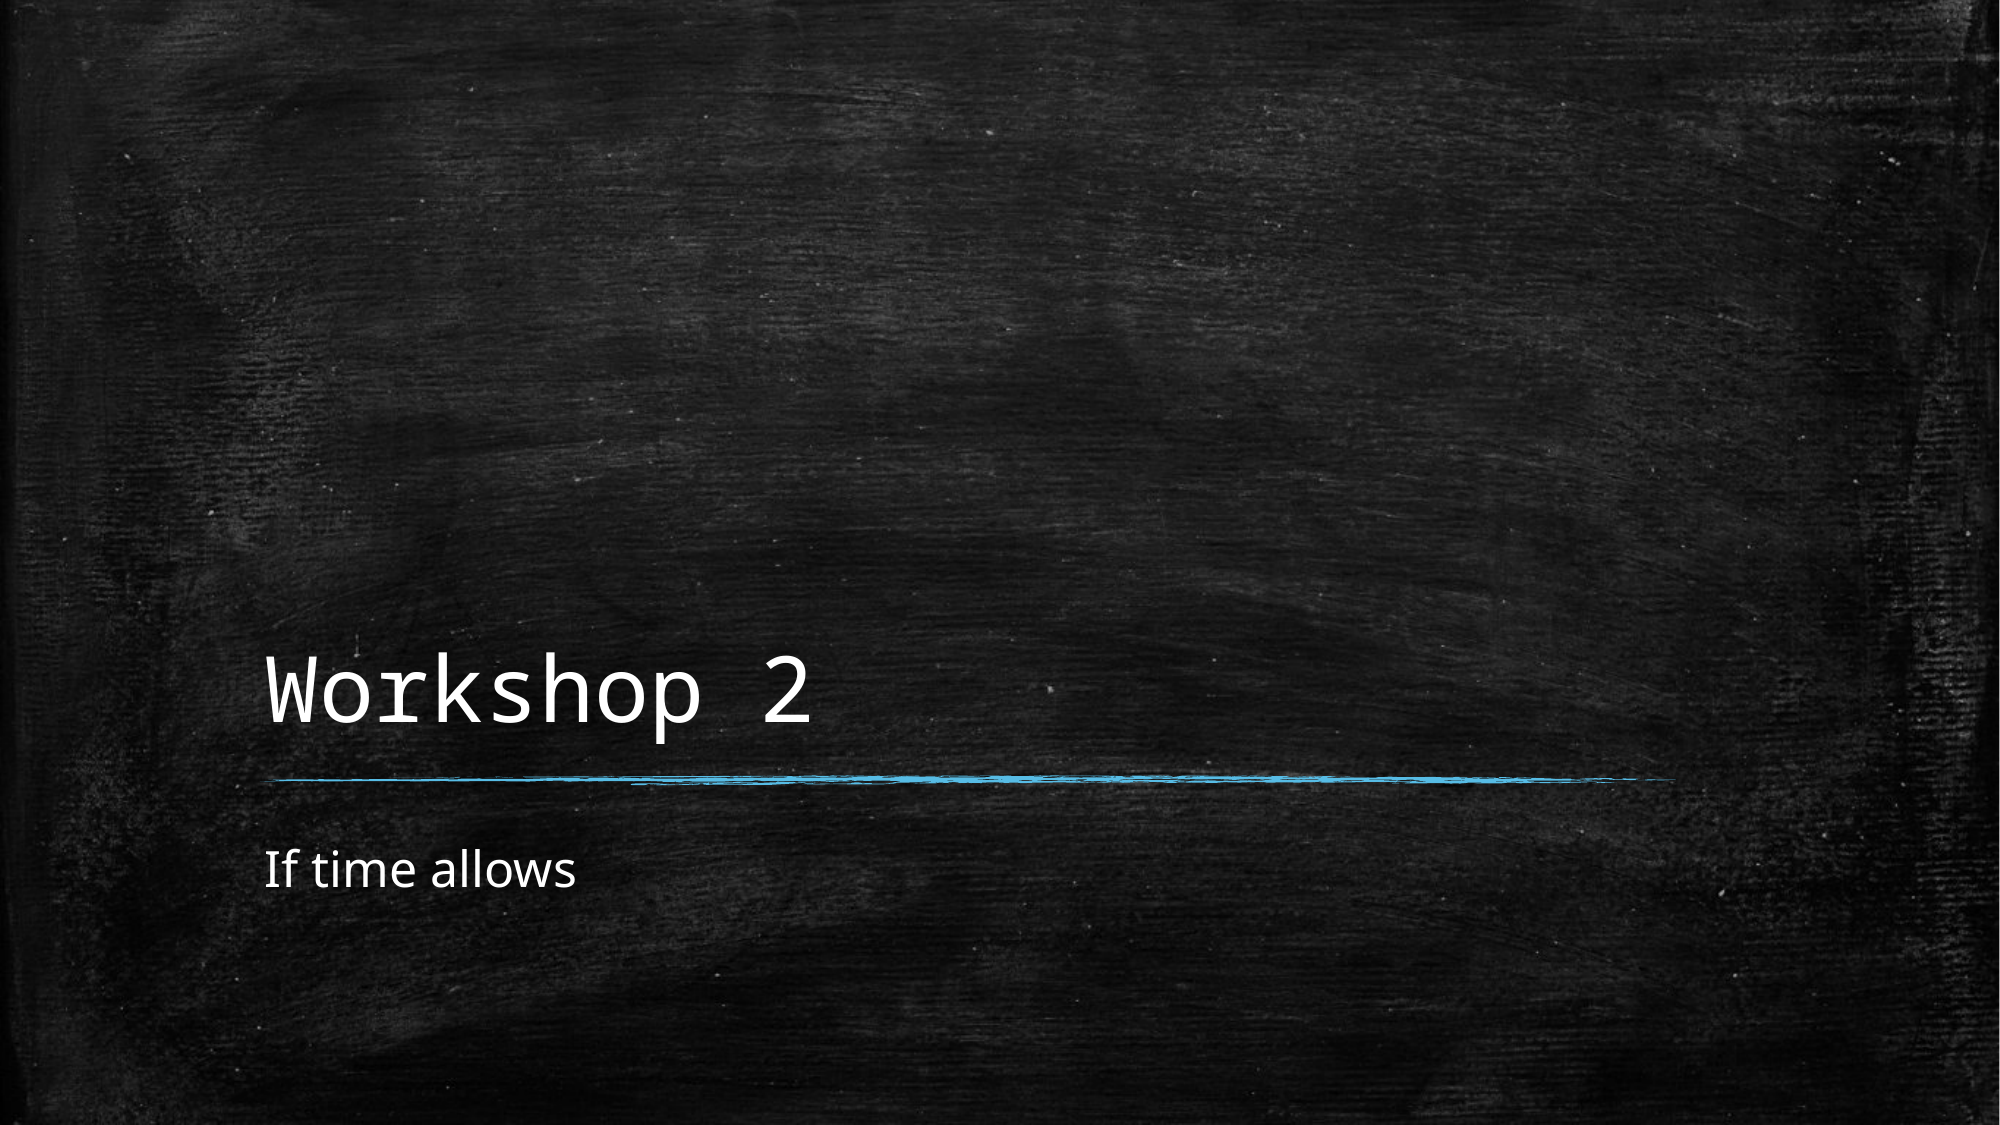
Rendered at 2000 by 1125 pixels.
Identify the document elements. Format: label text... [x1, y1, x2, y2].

list If time allows [249, 837, 1750, 1013]
title Workshop 2 [249, 312, 1750, 750]
